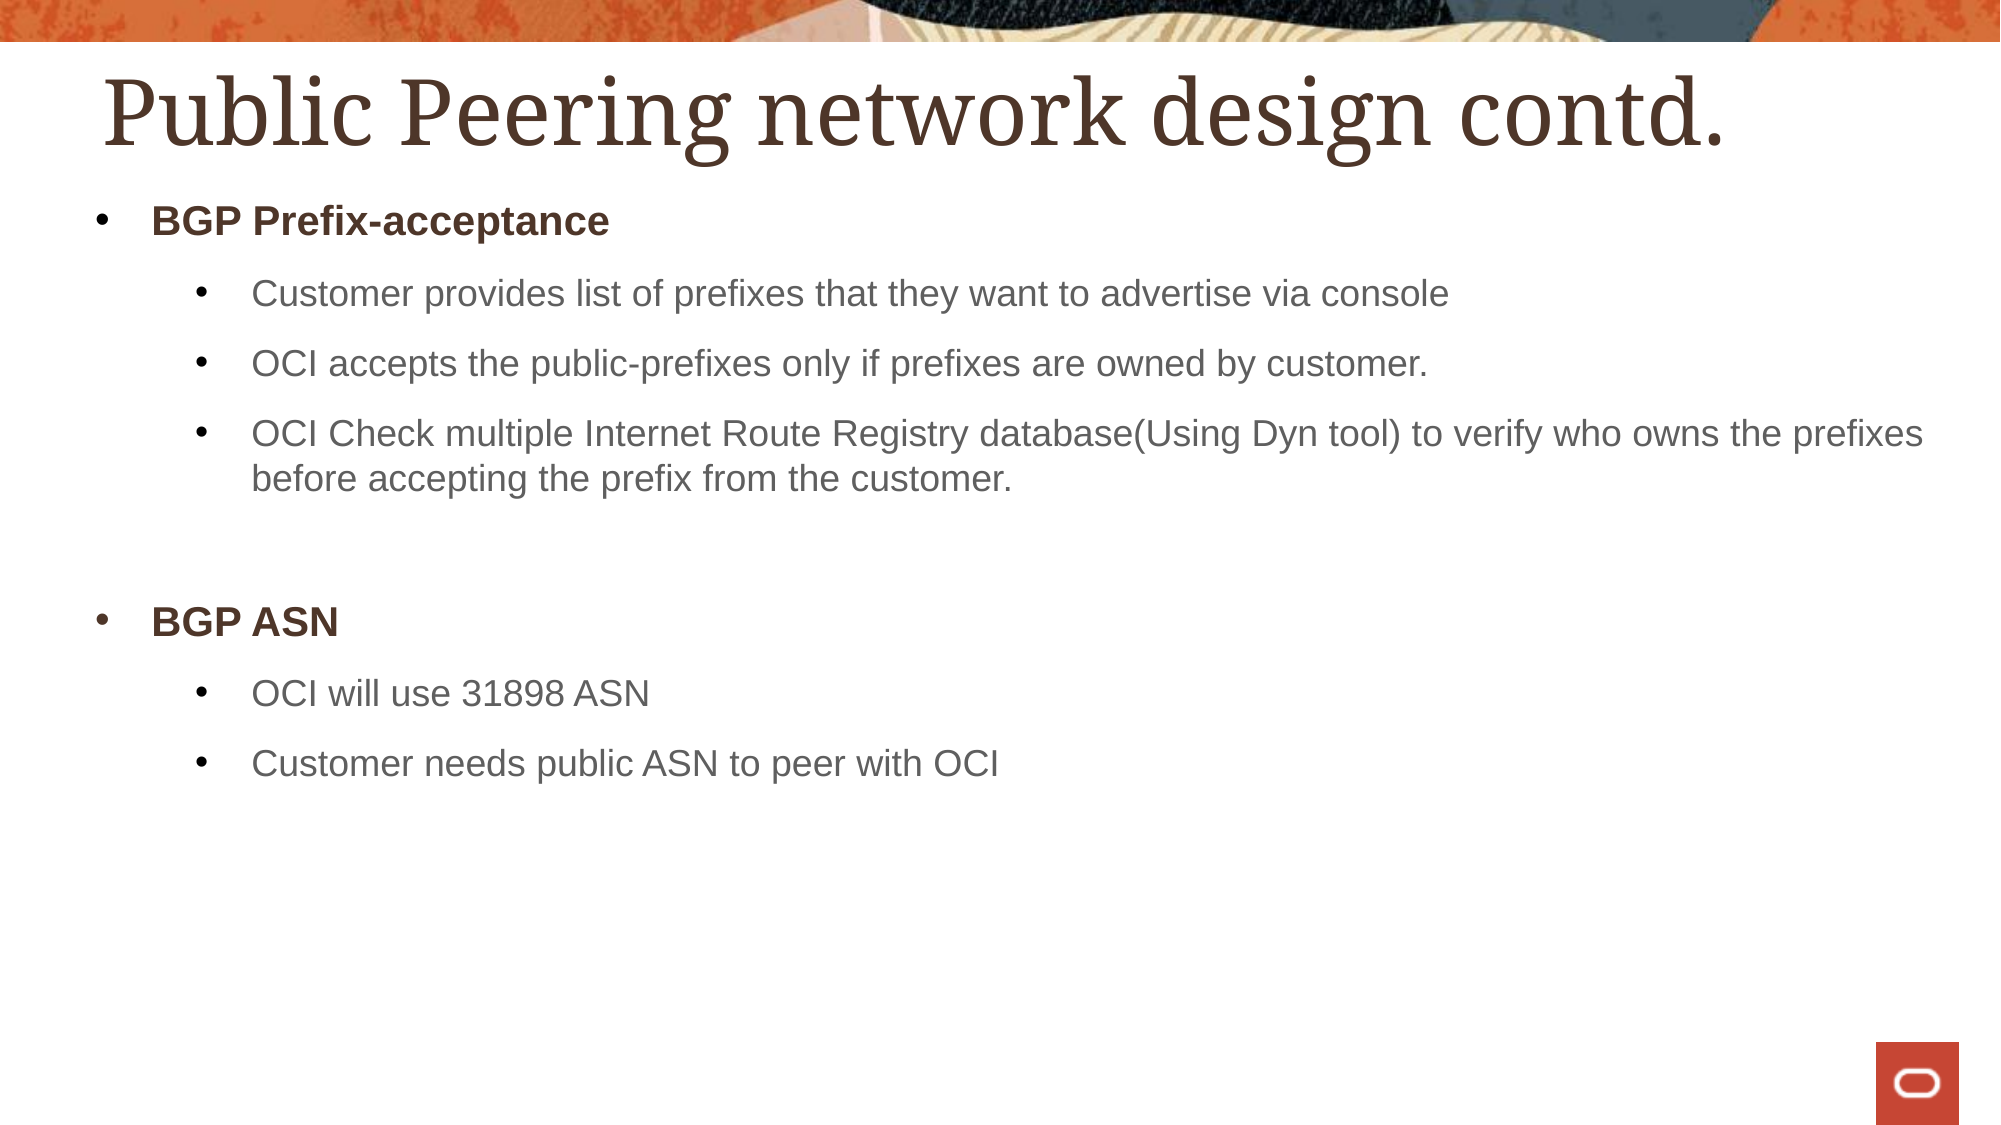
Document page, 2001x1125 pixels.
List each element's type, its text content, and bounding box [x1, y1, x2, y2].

title Public Peering network design contd. [102, 62, 1898, 170]
text_box BGP Prefix-acceptance Customer provides list of prefixes that they want to advertise via console OCI accepts the public-prefixes only if prefixes are owned by customer. OCI Check multiple Internet Route Registry database(Using Dyn tool) to verify who owns the prefixes before accepting the prefix from the customer. BGP ASN OCI will use 31898 ASN Customer needs public ASN to peer with OCI [95, 194, 1938, 1050]
picture [1876, 1042, 1959, 1125]
picture [0, 0, 2000, 42]
